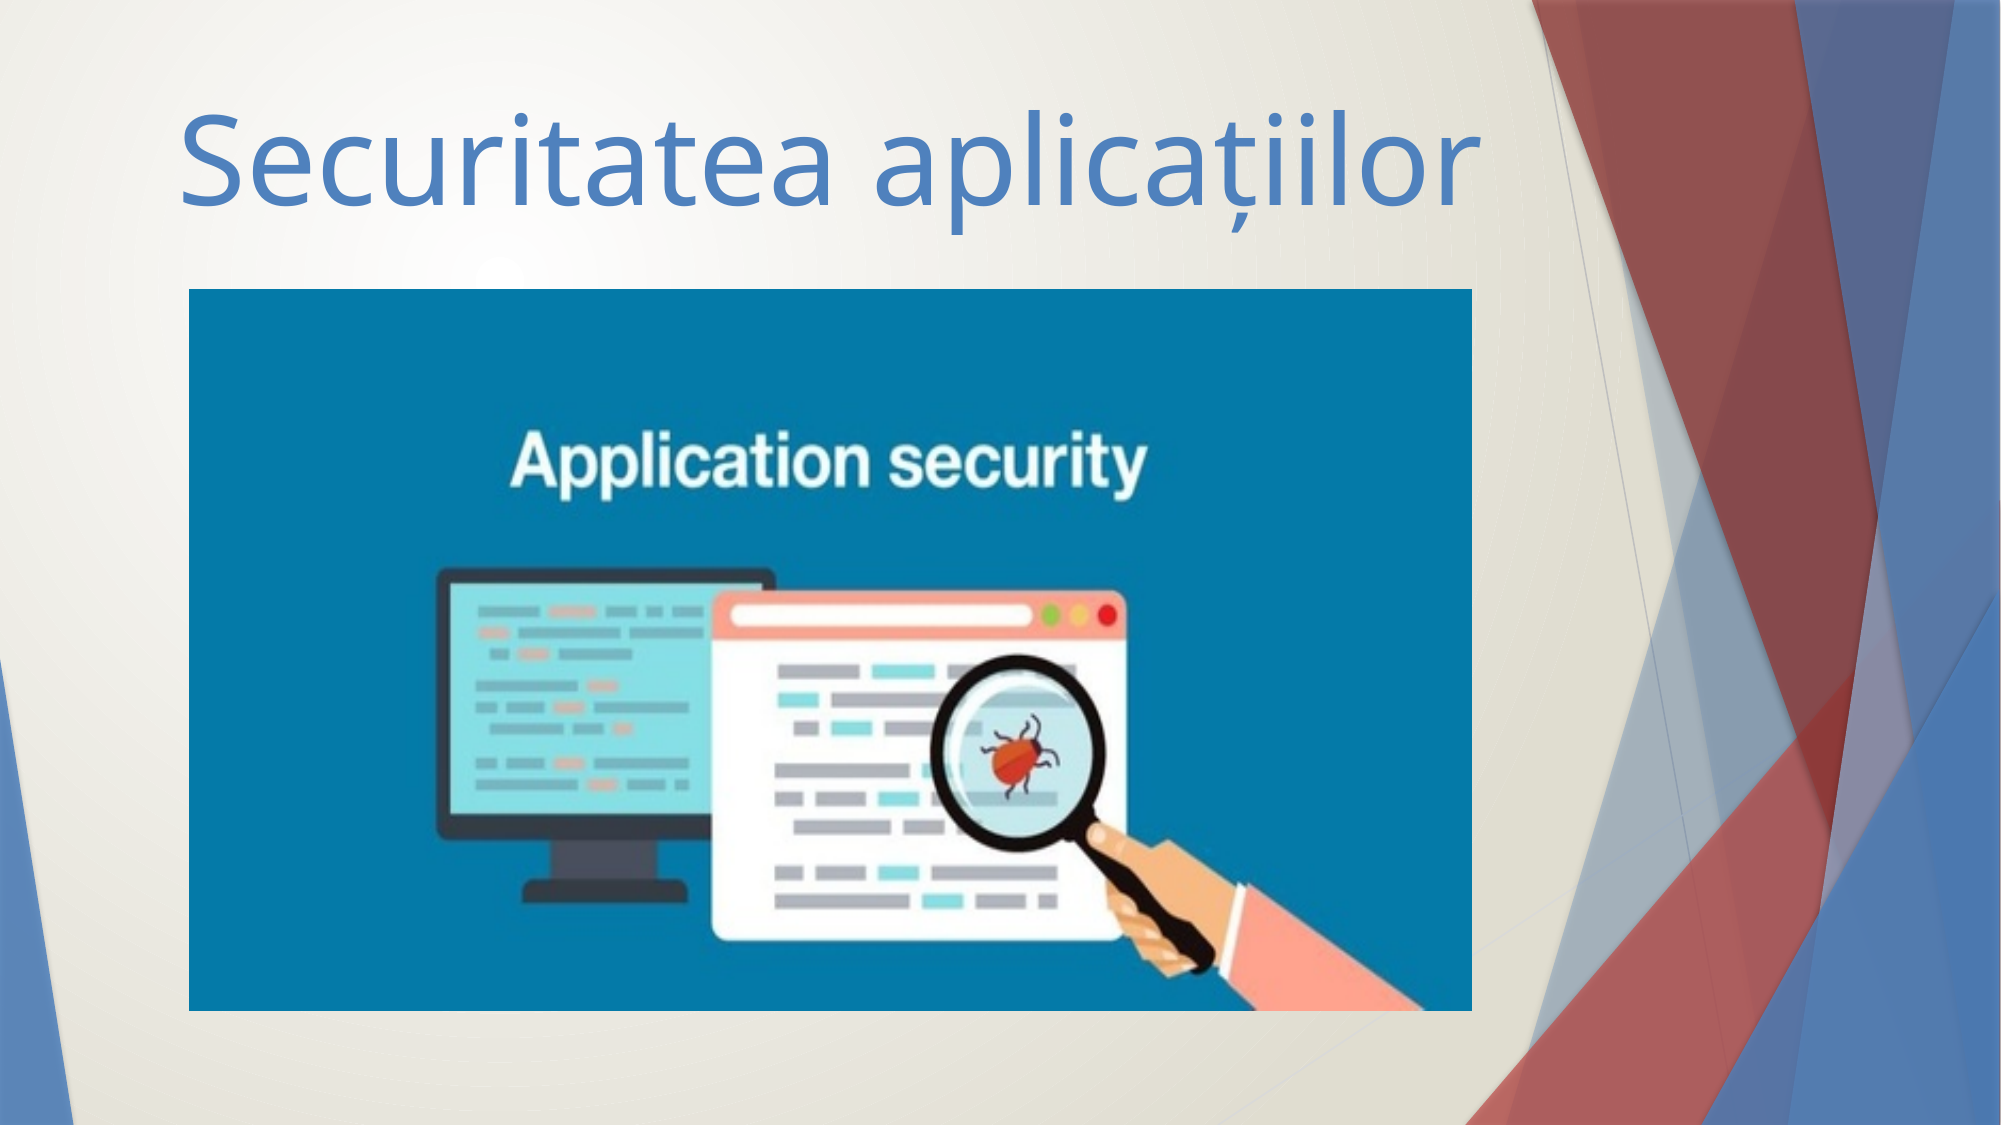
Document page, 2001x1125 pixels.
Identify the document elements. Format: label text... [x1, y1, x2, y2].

title Securitatea aplicațiilor [125, 72, 1536, 290]
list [188, 288, 1472, 1012]
